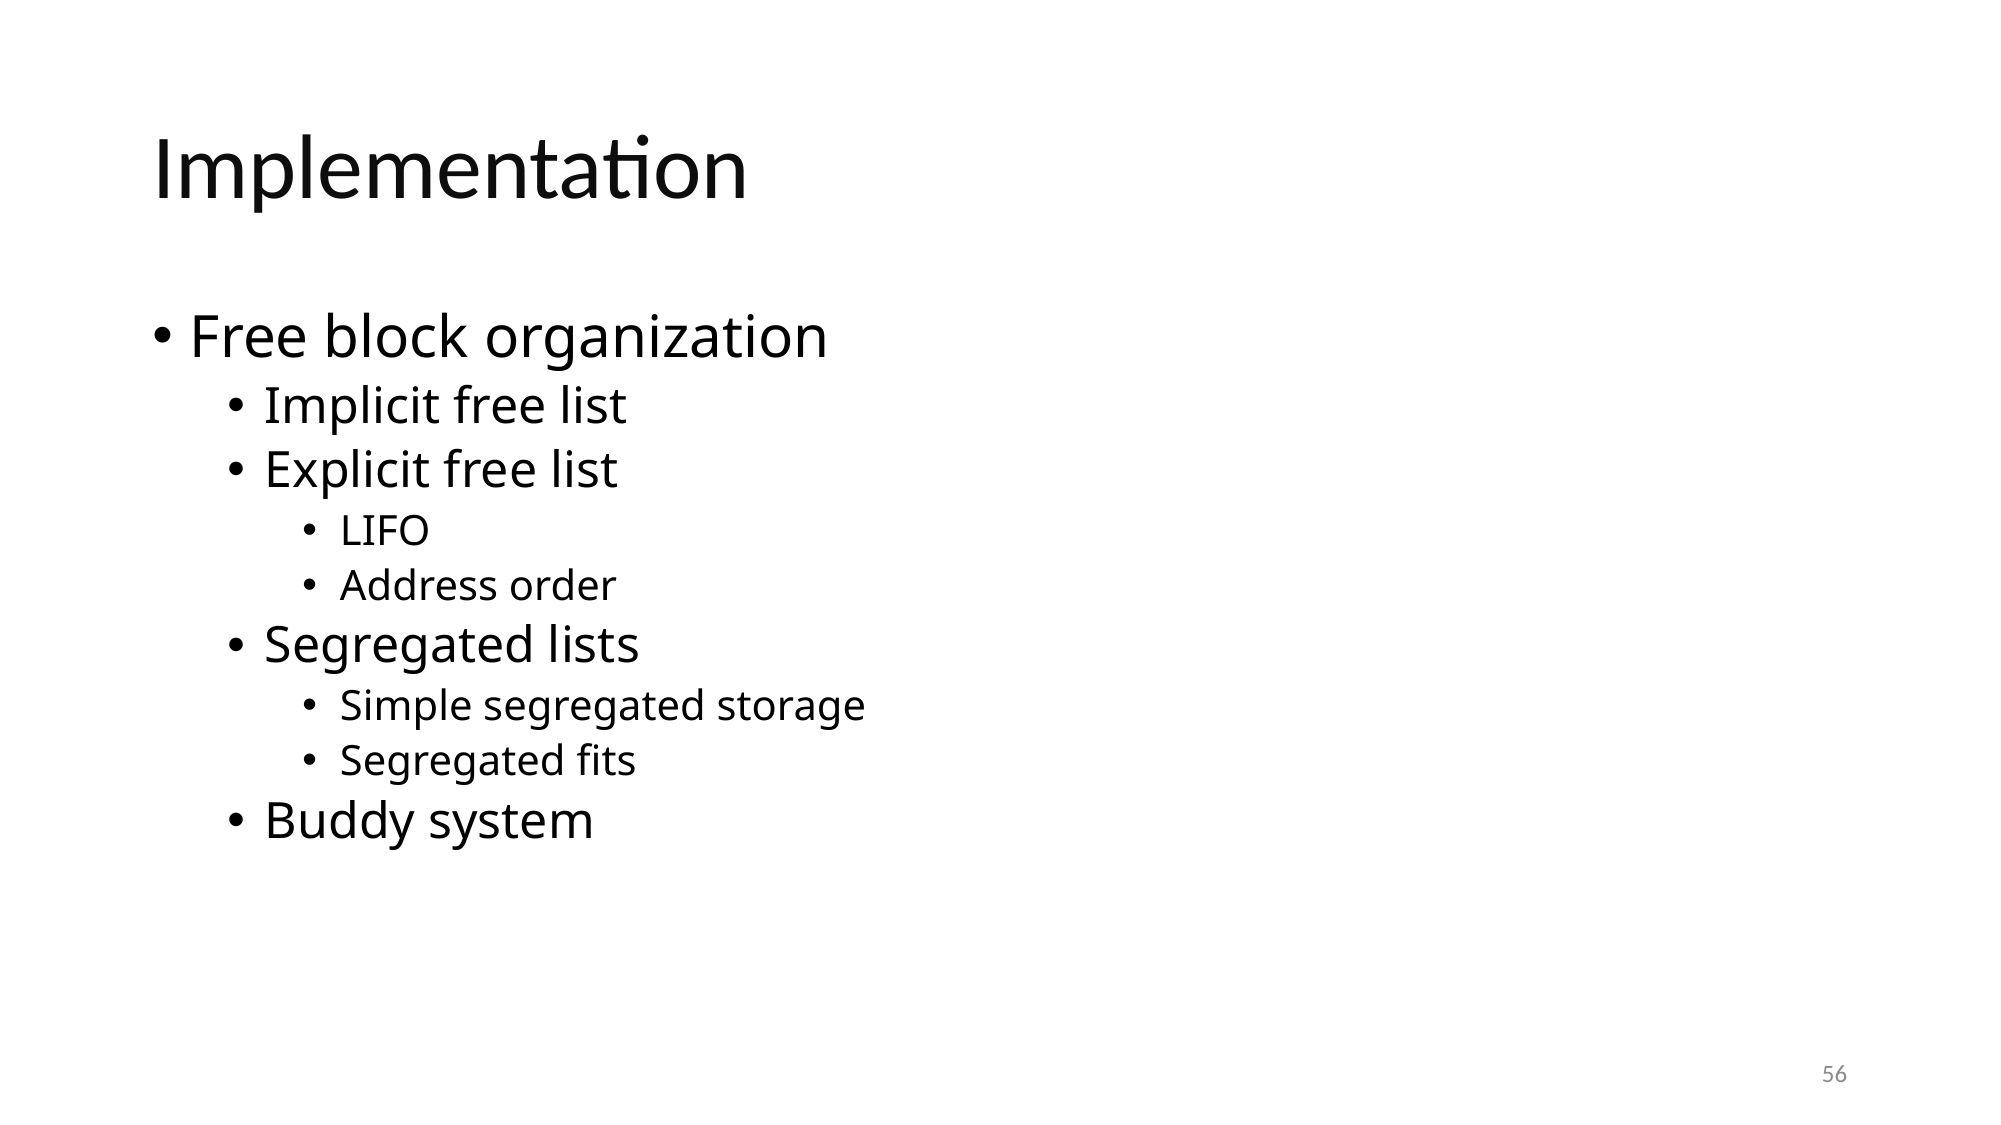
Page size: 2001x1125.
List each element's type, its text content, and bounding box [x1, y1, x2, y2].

list Free block organization Implicit free list Explicit free list LIFO Address order Segregated lists Simple segregated storage Segregated fits Buddy system [137, 299, 1863, 1014]
slide_number 56 [1412, 1042, 1863, 1103]
title Implementation [137, 59, 1863, 278]
